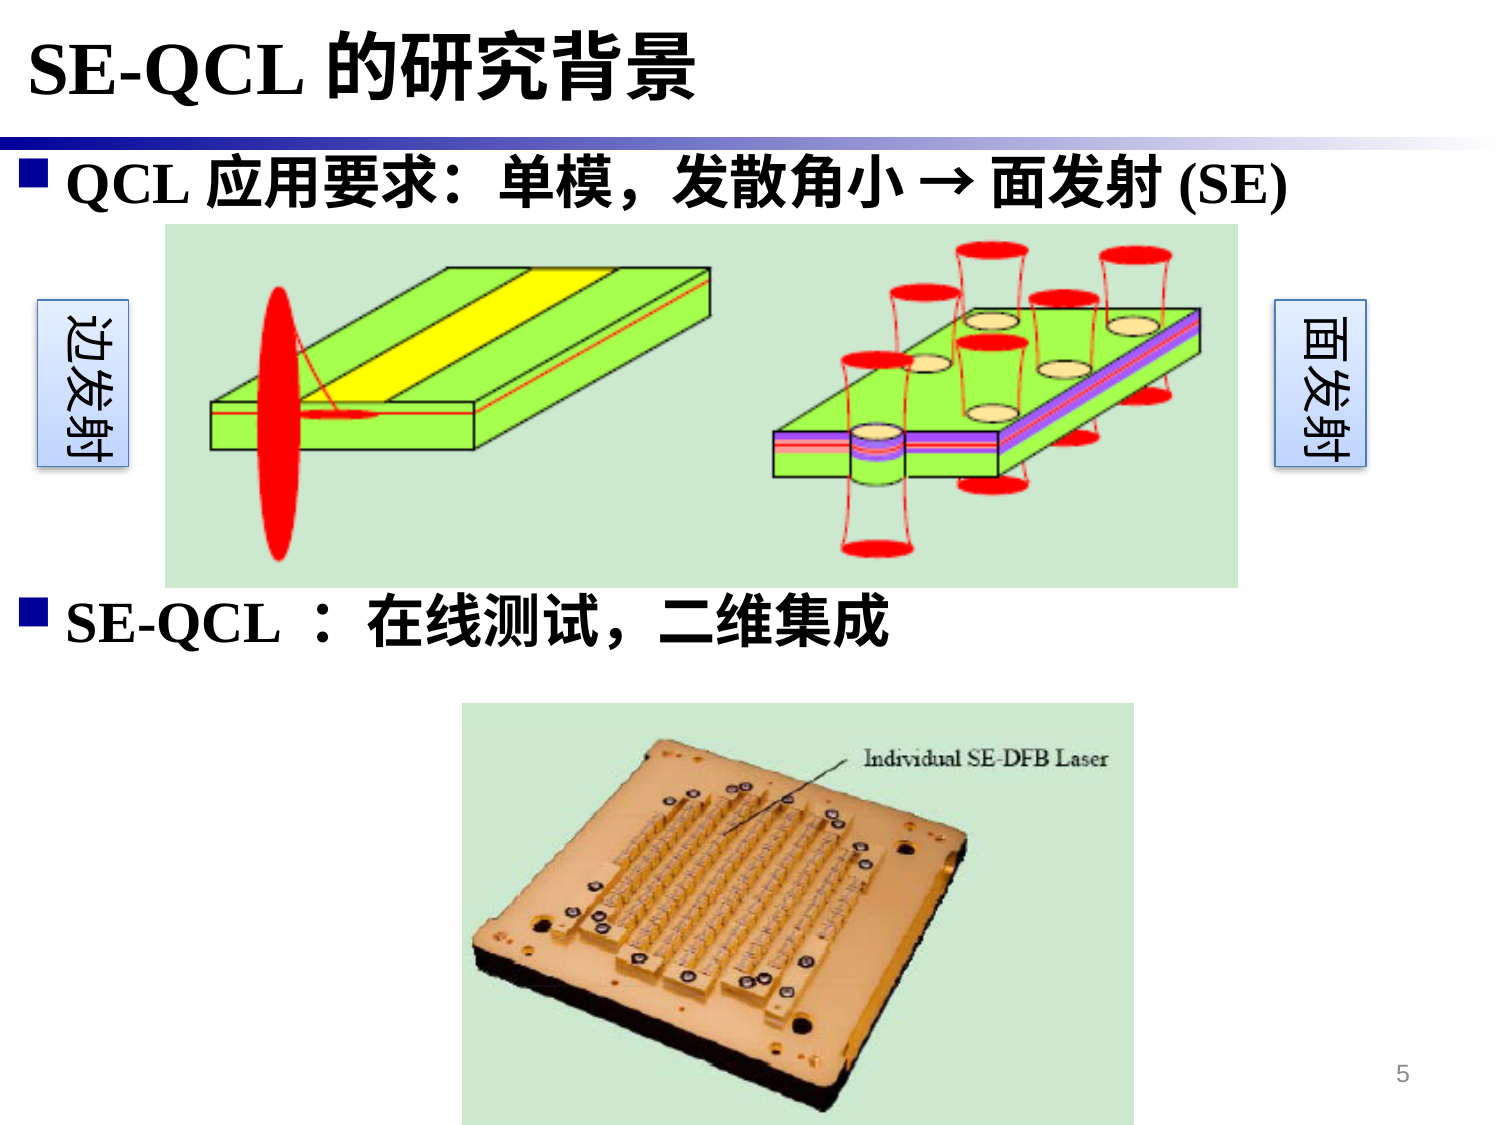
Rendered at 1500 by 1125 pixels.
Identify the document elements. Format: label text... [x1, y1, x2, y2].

slide_number 5 [1137, 1042, 1425, 1103]
picture [462, 702, 1134, 1125]
text_box 边发射 [37, 299, 129, 467]
text_box 面发射 [1274, 299, 1367, 467]
picture [165, 224, 1238, 588]
text_box QCL应用要求：单模，发散角小 → 面发射(SE) SE-QCL ：在线测试，二维集成 [0, 137, 1500, 662]
text_box SE-QCL的研究背景 [12, 12, 1463, 118]
